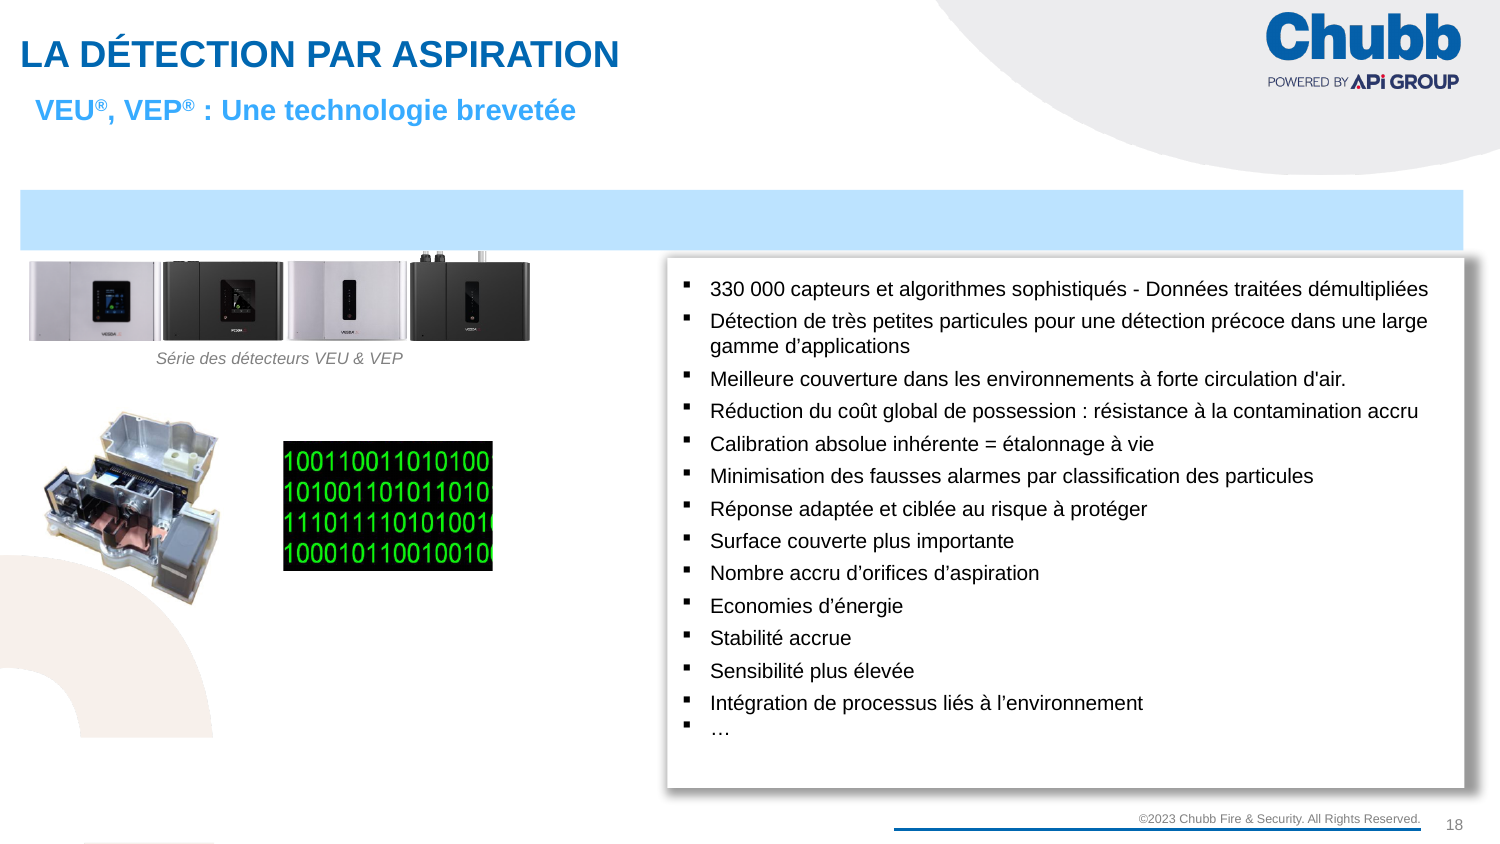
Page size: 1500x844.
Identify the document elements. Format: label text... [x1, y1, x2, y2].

text_box 330 000 capteurs et algorithmes sophistiqués - Données traitées démultipliées Détection de très petites particules pour une détection précoce dans une large gamme d’applications Meilleure couverture dans les environnements à forte circulation d'air. Réduction du coût global de possession : résistance à la contamination accru Calibration absolue inhérente = étalonnage à vie Minimisation des fausses alarmes par classification des particules Réponse adaptée et ciblée au risque à protéger Surface couverte plus importante Nombre accru d’orifices d’aspiration Economies d’énergie Stabilité accrue Sensibilité plus élevée Intégration de processus liés à l’environnement … [667, 257, 1464, 748]
slide_number 18 [1433, 812, 1464, 834]
text_box [20, 189, 1464, 251]
text_box [666, 257, 1465, 789]
picture [834, 0, 1500, 175]
picture [283, 441, 493, 571]
picture [0, 407, 224, 844]
title La détection par aspiration [20, 12, 1125, 66]
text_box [29, 251, 530, 341]
text_box Série des détecteurs VEU & VEP [29, 341, 530, 376]
text_box VEU®, VEP® : Une technologie brevetée [20, 66, 1152, 134]
